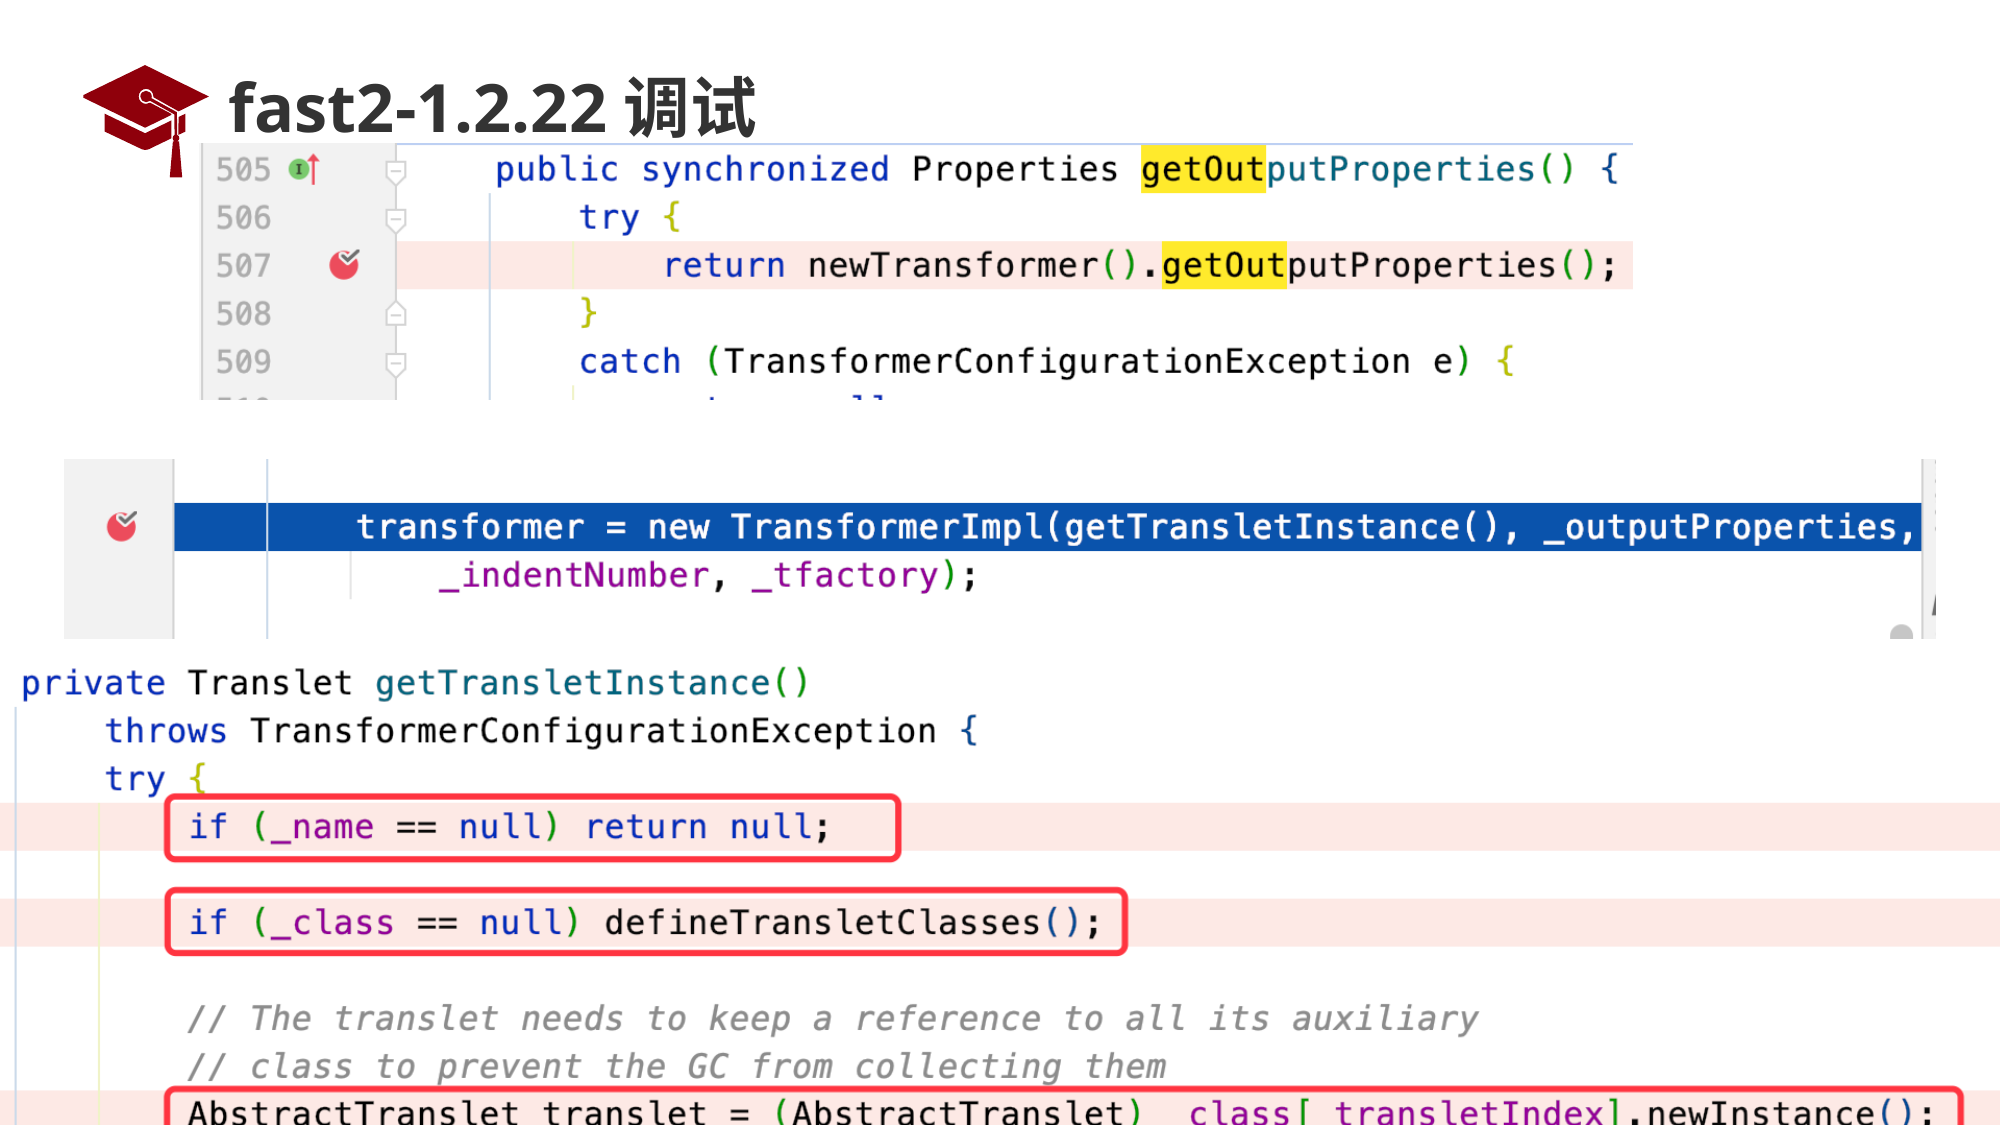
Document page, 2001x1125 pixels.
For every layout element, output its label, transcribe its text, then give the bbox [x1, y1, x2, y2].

picture [199, 143, 1633, 400]
picture [64, 459, 1936, 639]
title fast2-1.2.22调试 [213, 55, 1077, 143]
picture [0, 659, 2000, 1125]
